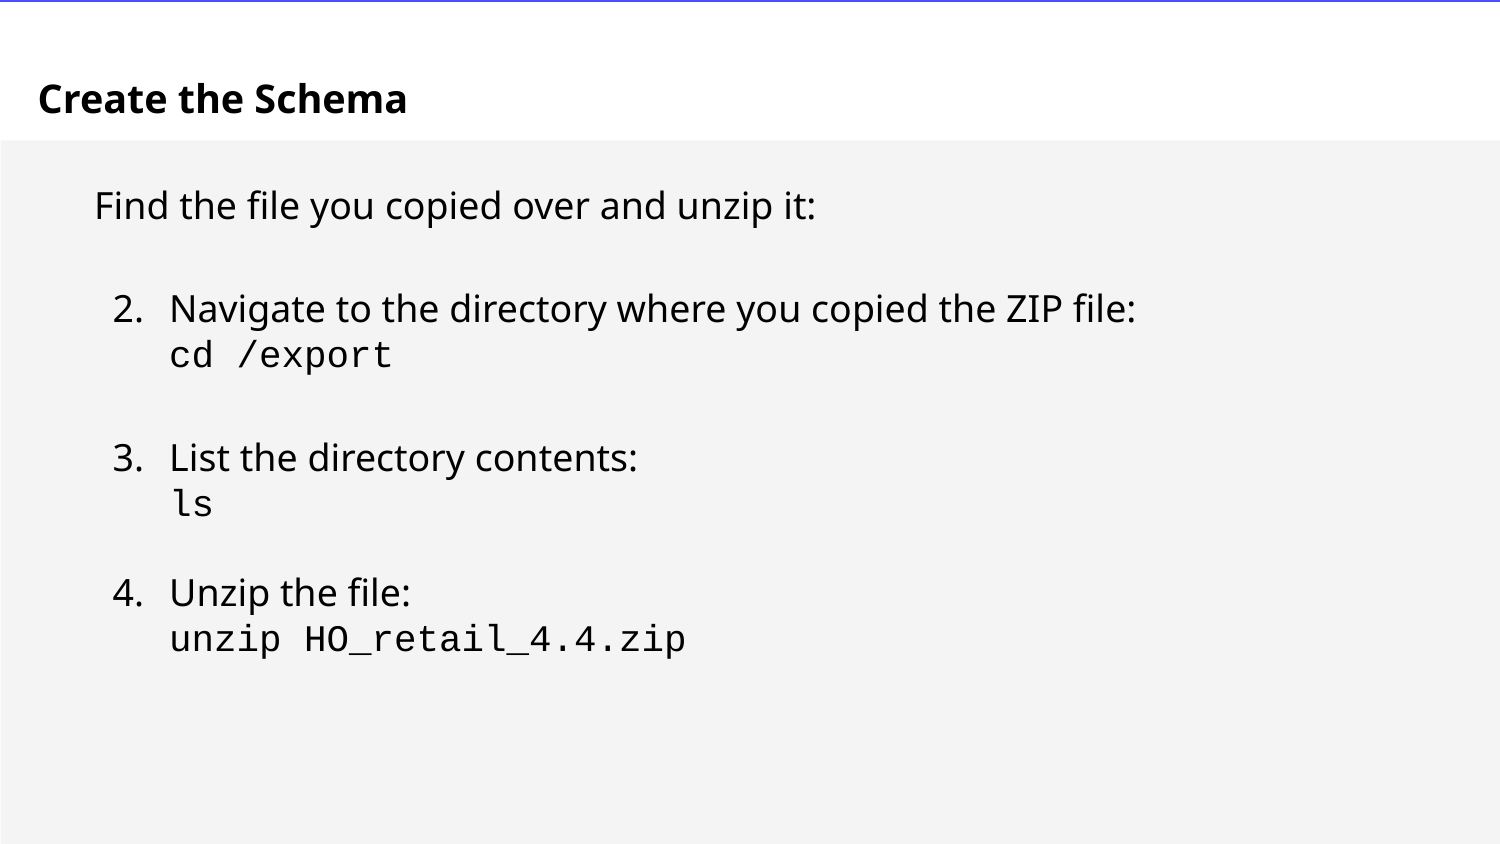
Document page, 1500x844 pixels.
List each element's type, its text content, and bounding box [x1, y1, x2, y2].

list Find the file you copied over and unzip it: Navigate to the directory where you copied the ZIP file: cd /export List the directory contents: ls Unzip the file: unzip HO_retail_4.4.zip [80, 175, 1377, 733]
title Create the Schema [32, 45, 1425, 124]
